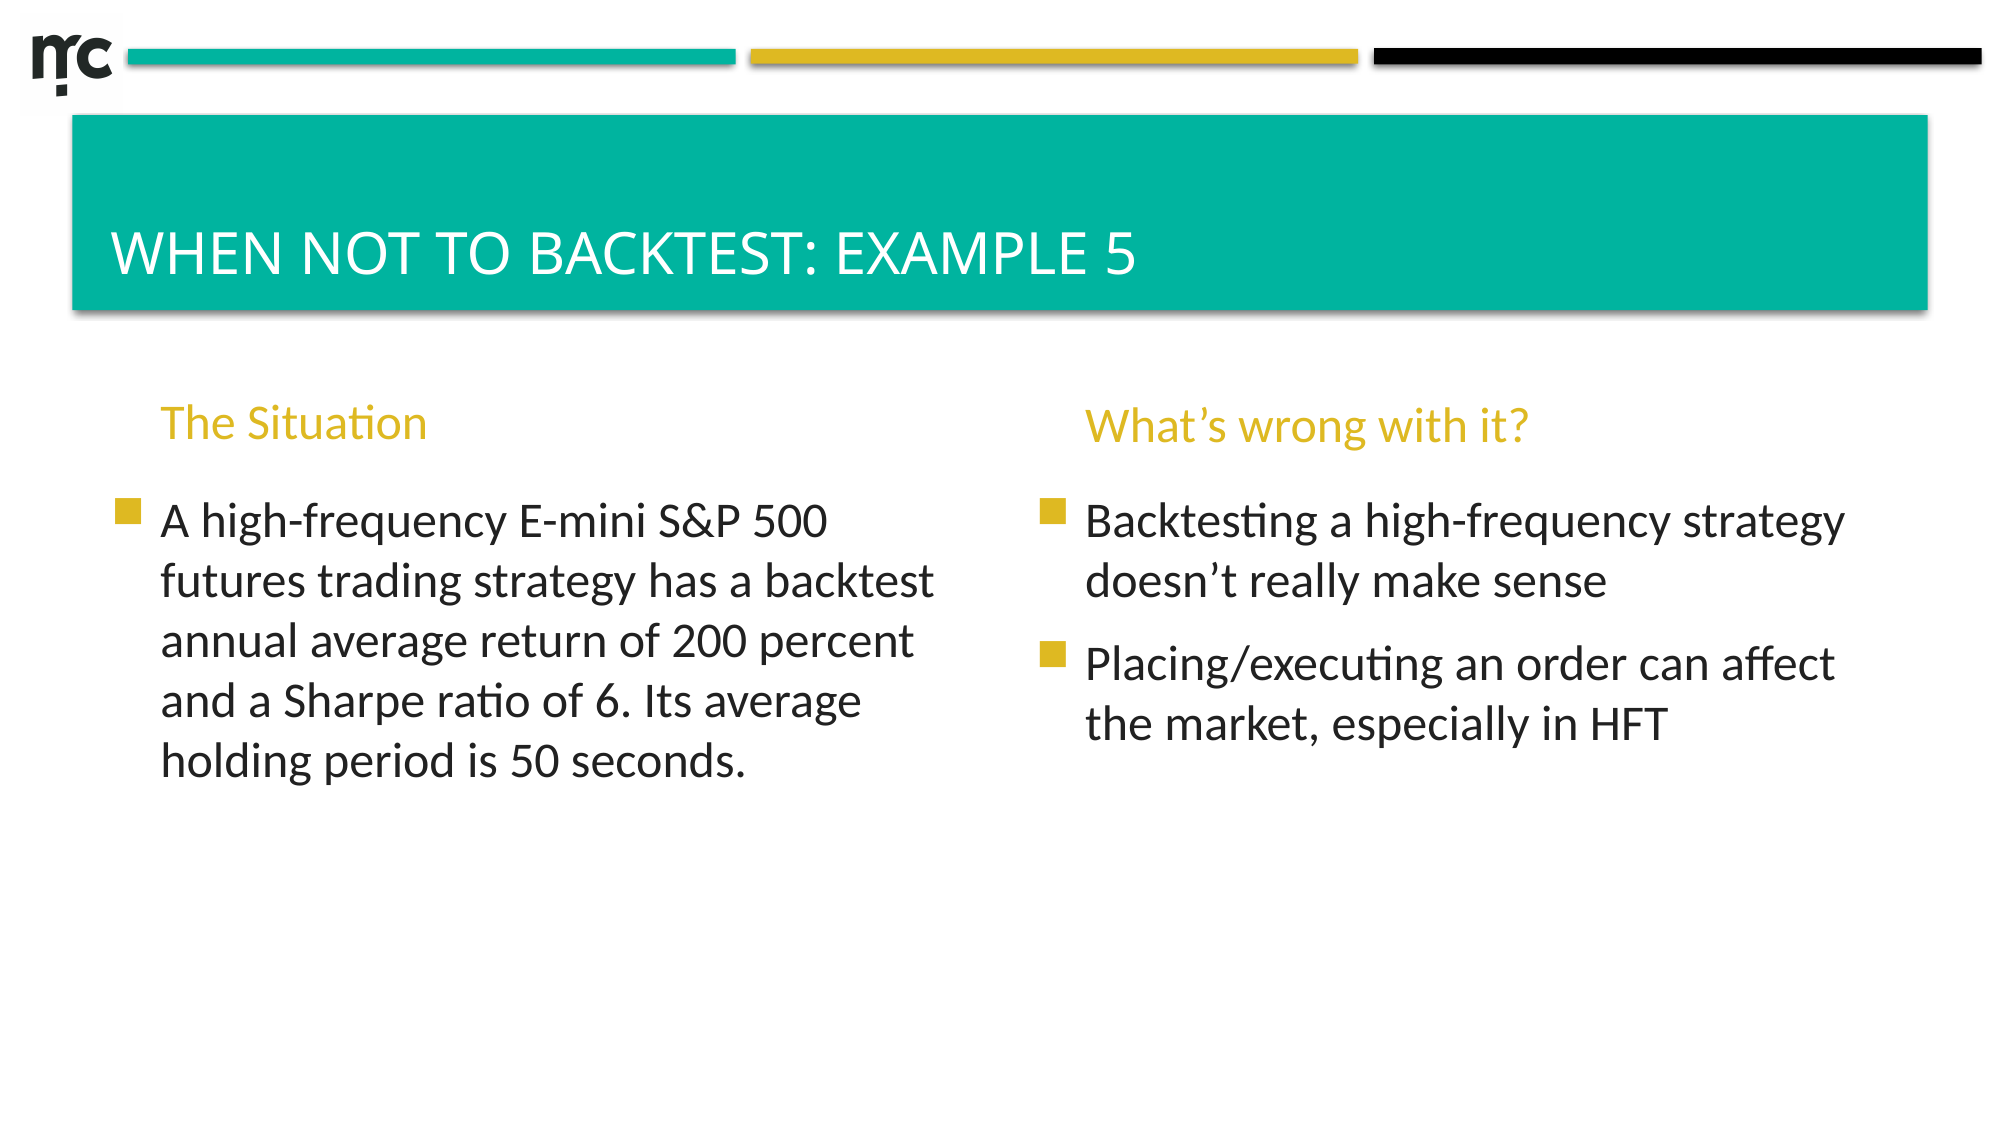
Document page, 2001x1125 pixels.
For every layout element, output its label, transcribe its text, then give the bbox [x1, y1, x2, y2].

list The Situation [145, 369, 980, 458]
list Backtesting a high-frequency strategy doesn’t really make sense Placing/executing an order can affect the market, especially in HFT [1019, 479, 1905, 962]
picture [20, 13, 123, 116]
list What’s wrong with it? [1070, 369, 1905, 460]
list A high-frequency E-mini S&P 500 futures trading strategy has a backtest annual average return of 200 percent and a Sharpe ratio of 6. Its average holding period is 50 seconds. [95, 479, 980, 962]
title When not to backtest: example 5 [95, 131, 1905, 294]
